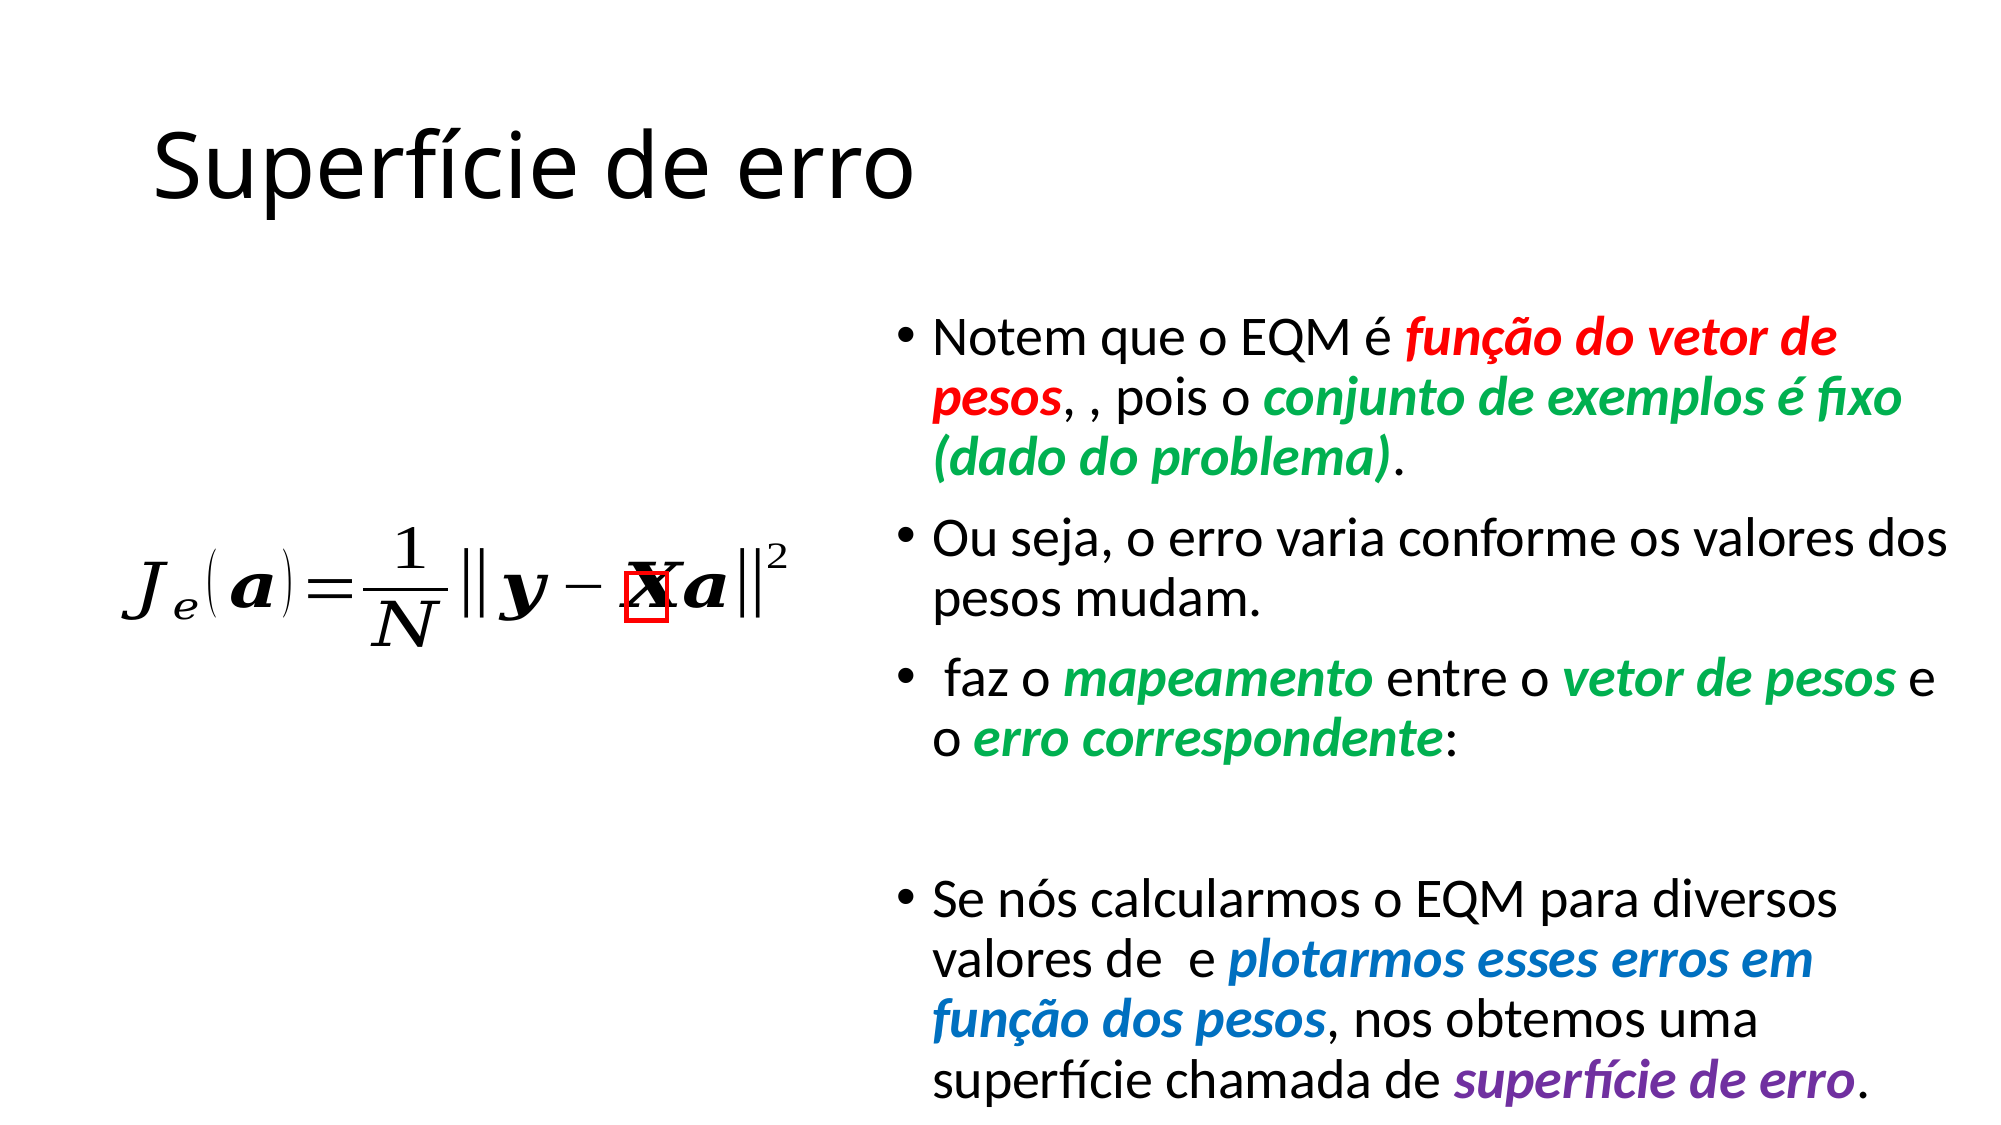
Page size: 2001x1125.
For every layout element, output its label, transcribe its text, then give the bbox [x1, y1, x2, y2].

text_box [115, 514, 789, 662]
title Superfície de erro [137, 59, 1863, 278]
